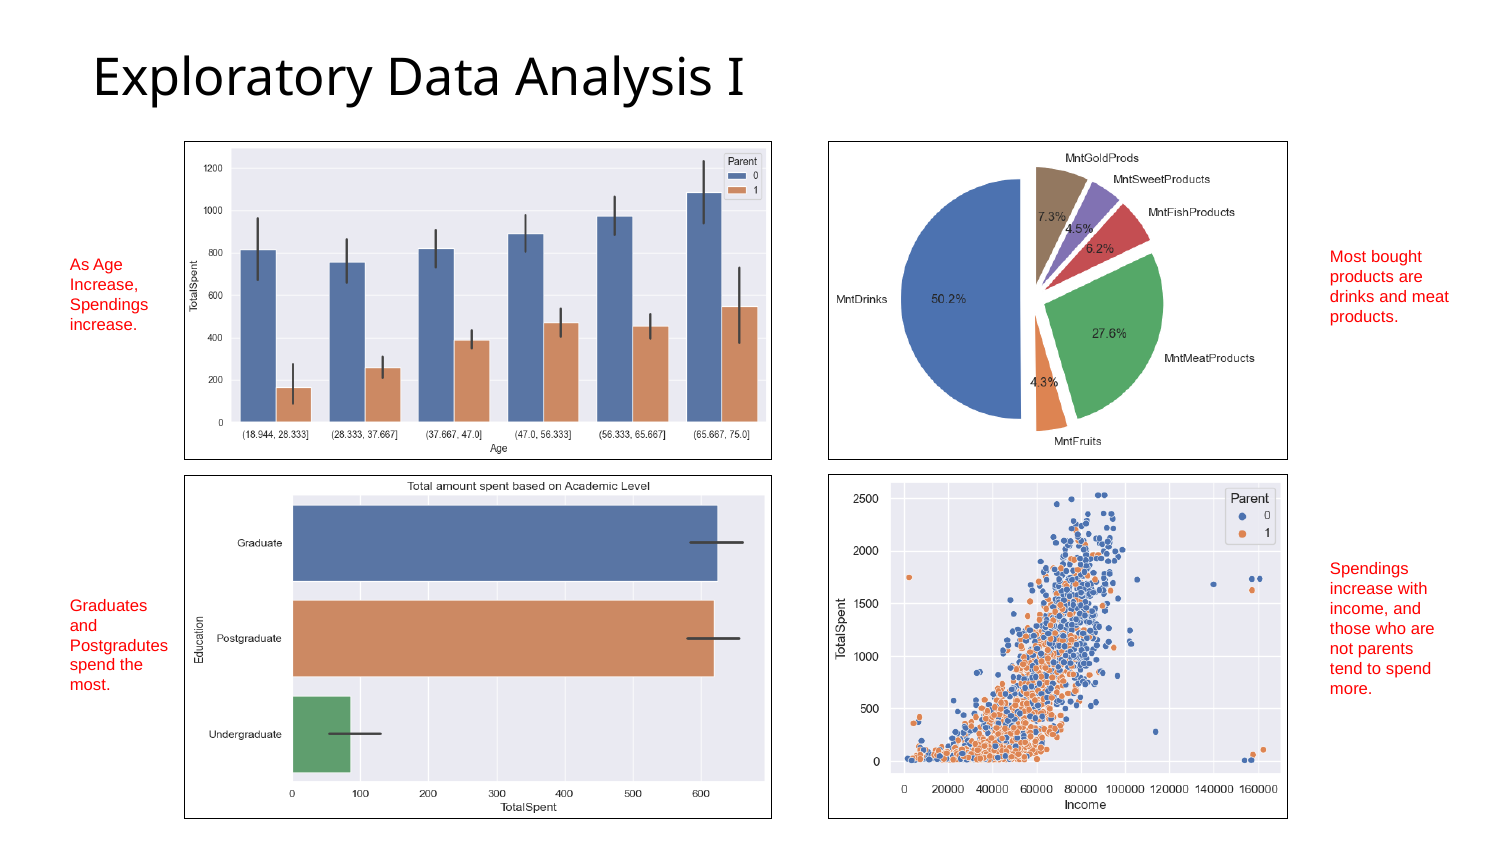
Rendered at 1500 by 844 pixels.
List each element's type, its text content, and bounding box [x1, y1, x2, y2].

picture [184, 140, 772, 460]
picture [184, 474, 772, 819]
text_box Most bought products are drinks and meat products. [1315, 238, 1465, 333]
title Exploratory Data Analysis I [77, 35, 1423, 115]
picture [827, 140, 1288, 460]
text_box Graduates and Postgradutes spend the most. [55, 587, 179, 702]
text_box Spendings increase with income, and those who are not parents tend to spend more. [1315, 550, 1465, 705]
picture [827, 474, 1288, 819]
text_box As Age Increase, Spendings increase. [55, 246, 179, 341]
